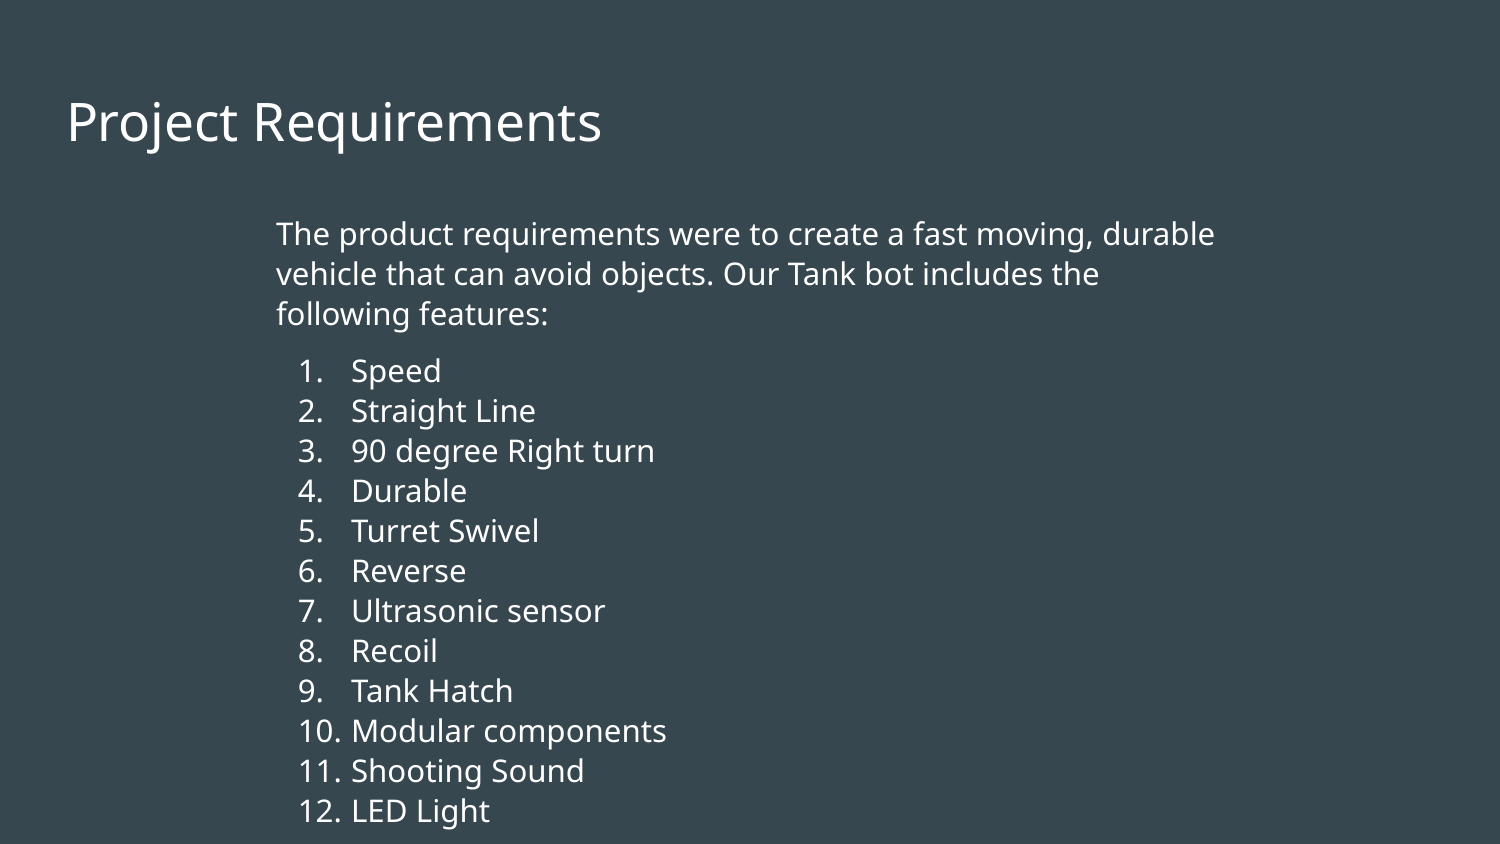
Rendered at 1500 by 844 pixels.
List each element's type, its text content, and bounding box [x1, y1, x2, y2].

title Project Requirements [51, 72, 1449, 167]
text_box The product requirements were to create a fast moving, durable vehicle that can avoid objects. Our Tank bot includes the following features: Speed Straight Line 90 degree Right turn Durable Turret Swivel Reverse Ultrasonic sensor Recoil Tank Hatch Modular components Shooting Sound LED Light [261, 196, 1239, 844]
